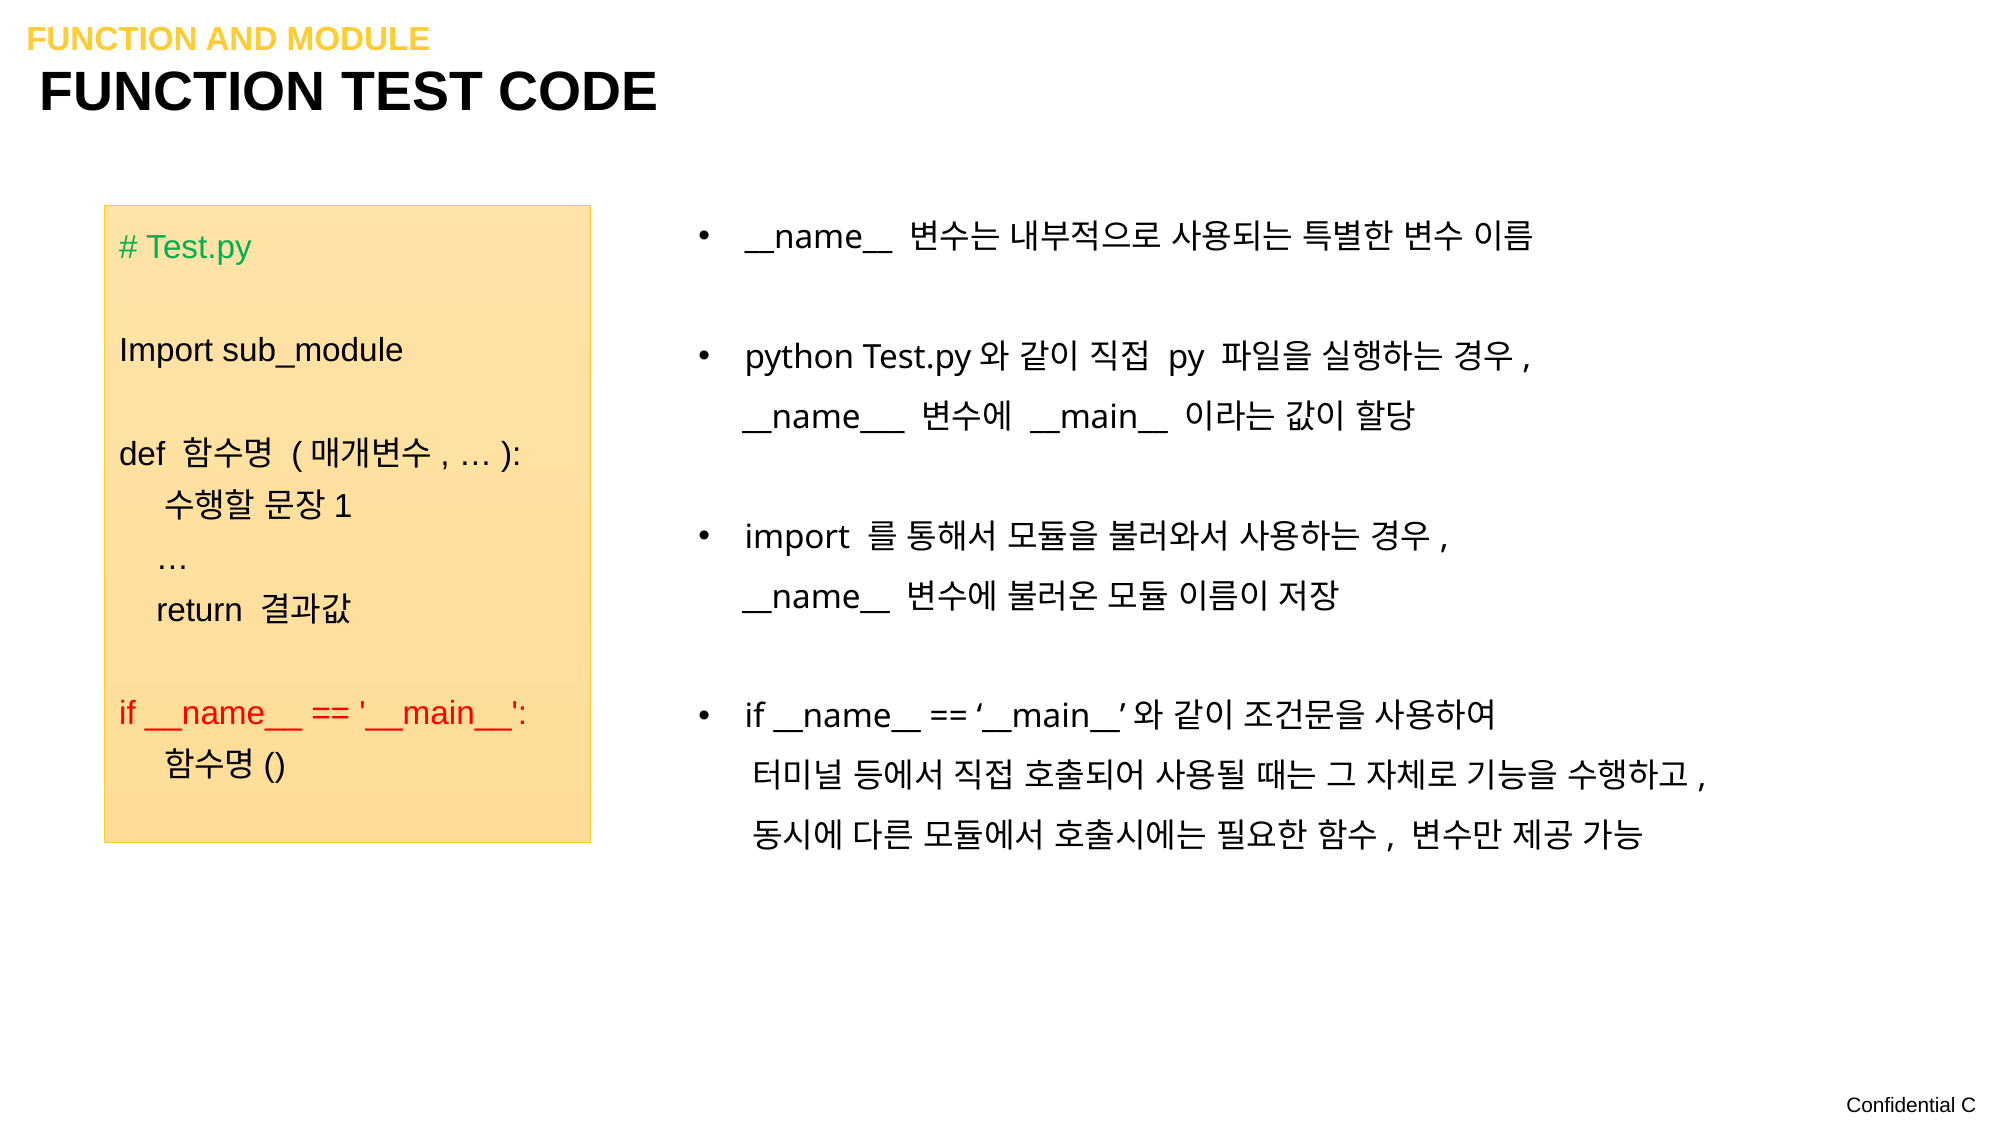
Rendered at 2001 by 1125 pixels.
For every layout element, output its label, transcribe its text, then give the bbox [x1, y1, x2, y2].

title function test code [39, 64, 1961, 122]
text_box # Test.py Import sub_module def 함수명 (매개변수, … ): 수행할 문장1 … return 결과값 if __name__ == '__main__': 함수명() [104, 205, 591, 843]
list Function and module [26, 21, 1948, 58]
text_box __name__ 변수는 내부적으로 사용되는 특별한 변수 이름 python Test.py와 같이 직접 py 파일을 실행하는 경우, __name___ 변수에 __main__ 이라는 값이 할당 import 를 통해서 모듈을 불러와서 사용하는 경우, __name__ 변수에 불러온 모듈 이름이 저장 if __name__ == ‘__main__’와 같이 조건문을 사용하여 터미널 등에서 직접 호출되어 사용될 때는 그 자체로 기능을 수행하고, 동시에 다른 모듈에서 호출시에는 필요한 함수, 변수만 제공 가능 [683, 188, 1875, 862]
